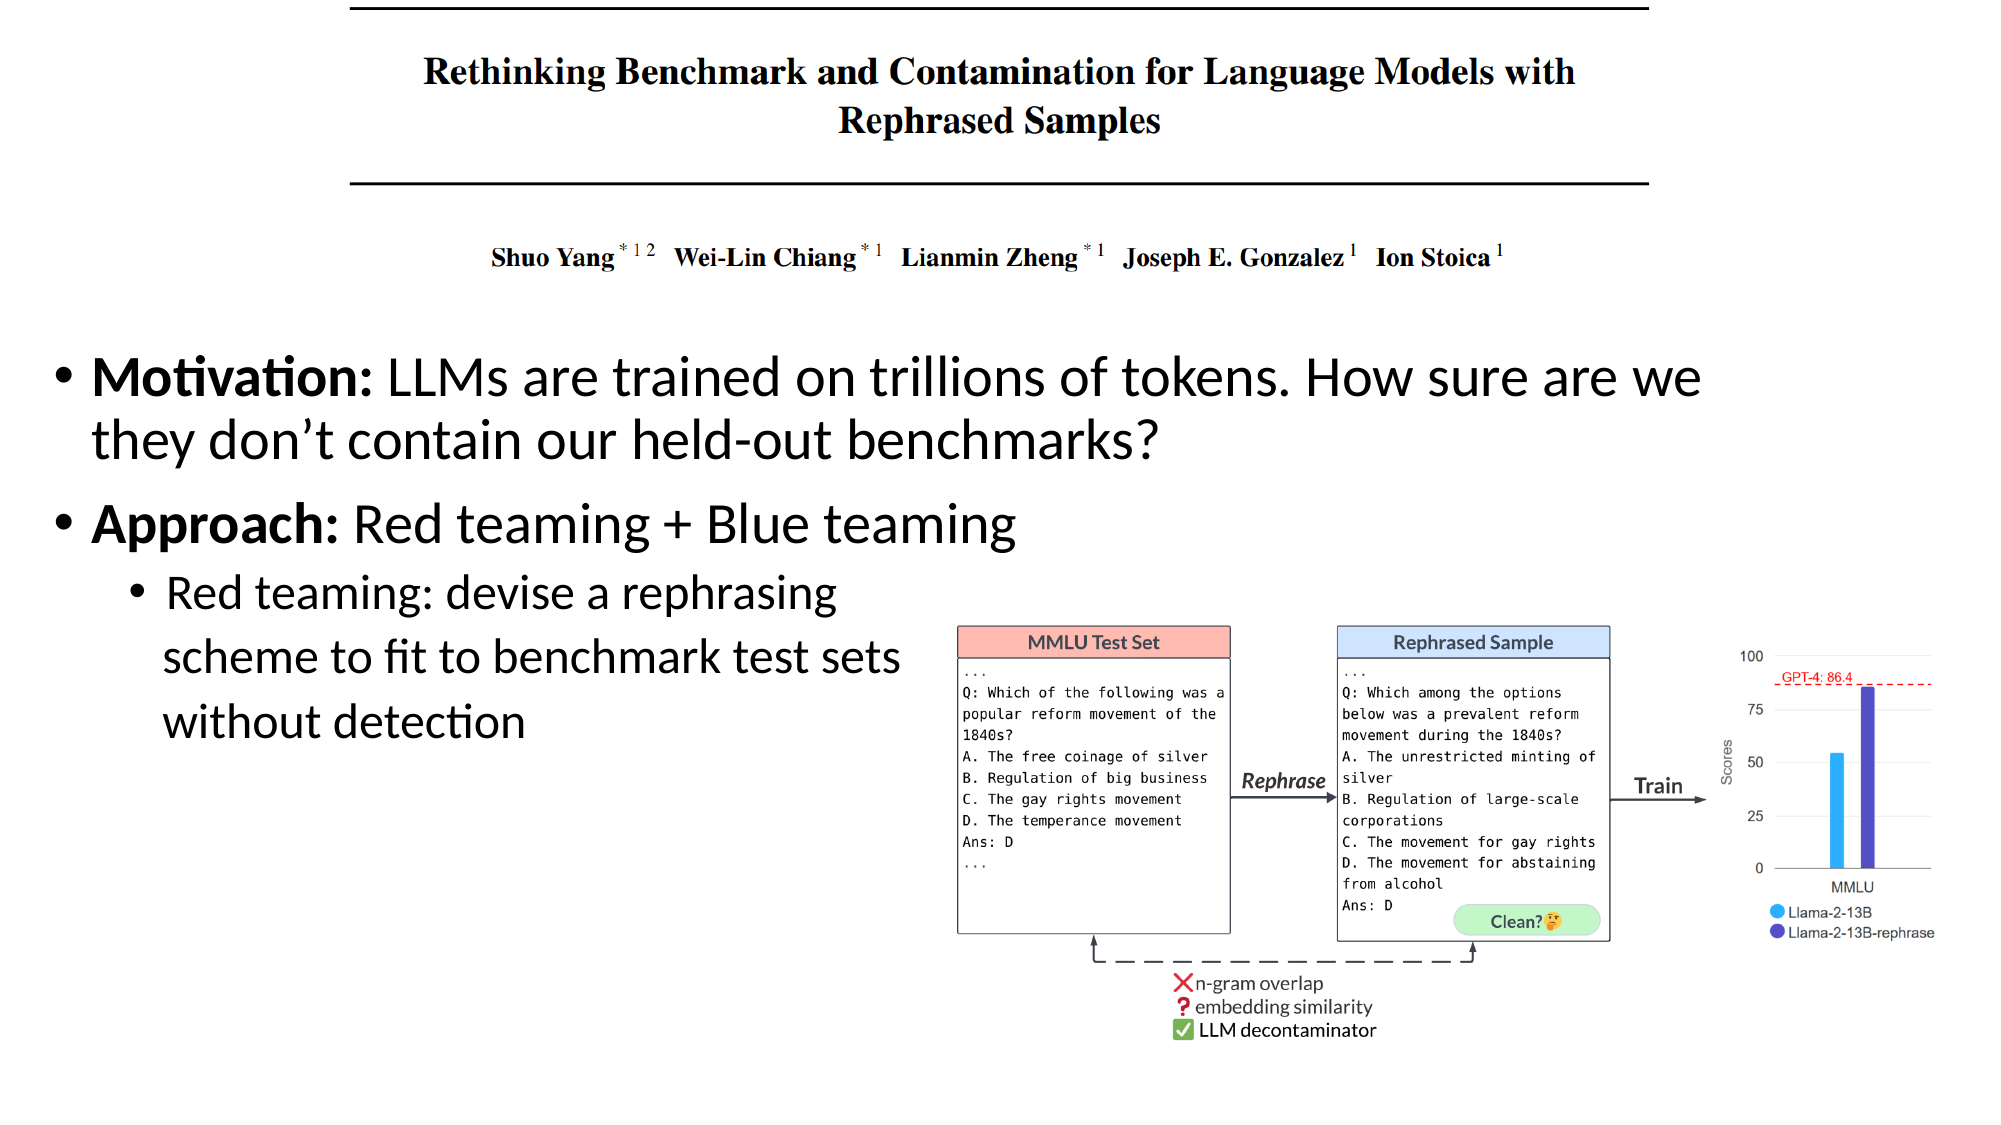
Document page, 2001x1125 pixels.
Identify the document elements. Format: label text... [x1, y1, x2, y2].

picture [341, 0, 1659, 284]
picture [951, 618, 1944, 1044]
list Motivation: LLMs are trained on trillions of tokens. How sure are we they don’t contain our held-out benchmarks? Approach: Red teaming + Blue teaming Red teaming: devise a rephrasing scheme to fit to benchmark test sets without detection [38, 338, 1764, 1053]
